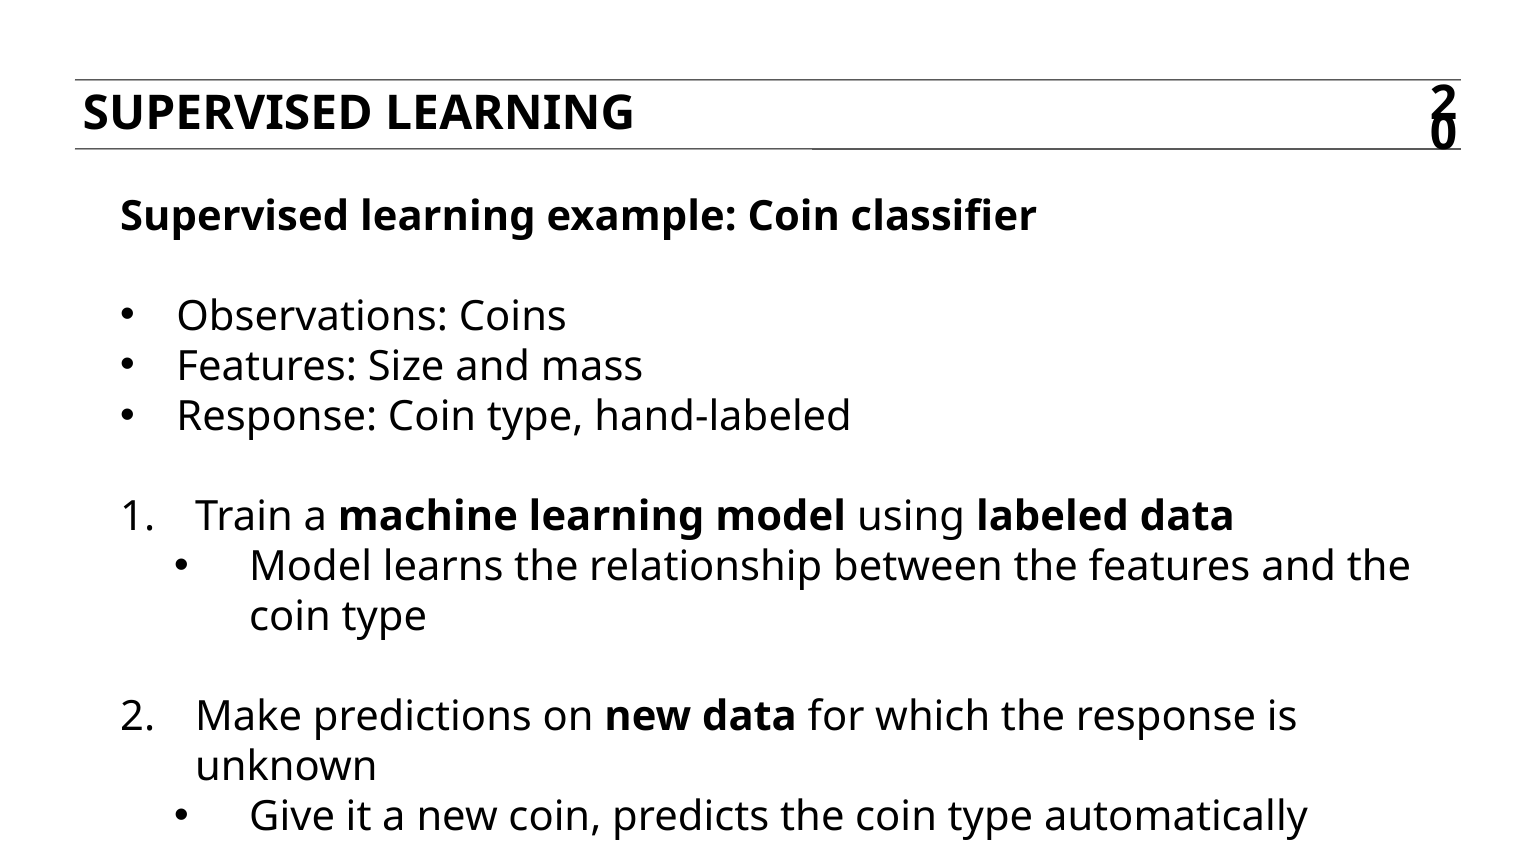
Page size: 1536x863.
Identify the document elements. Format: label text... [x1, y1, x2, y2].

list Supervised Learning [67, 81, 1118, 132]
slide_number 20 [1419, 86, 1461, 138]
text_box Supervised learning example: Coin classifier Observations: Coins Features: Size and mass Response: Coin type, hand-labeled Train a machine learning model using labeled data Model learns the relationship between the features and the coin type Make predictions on new data for which the response is unknown Give it a new coin, predicts the coin type automatically [105, 181, 1443, 847]
